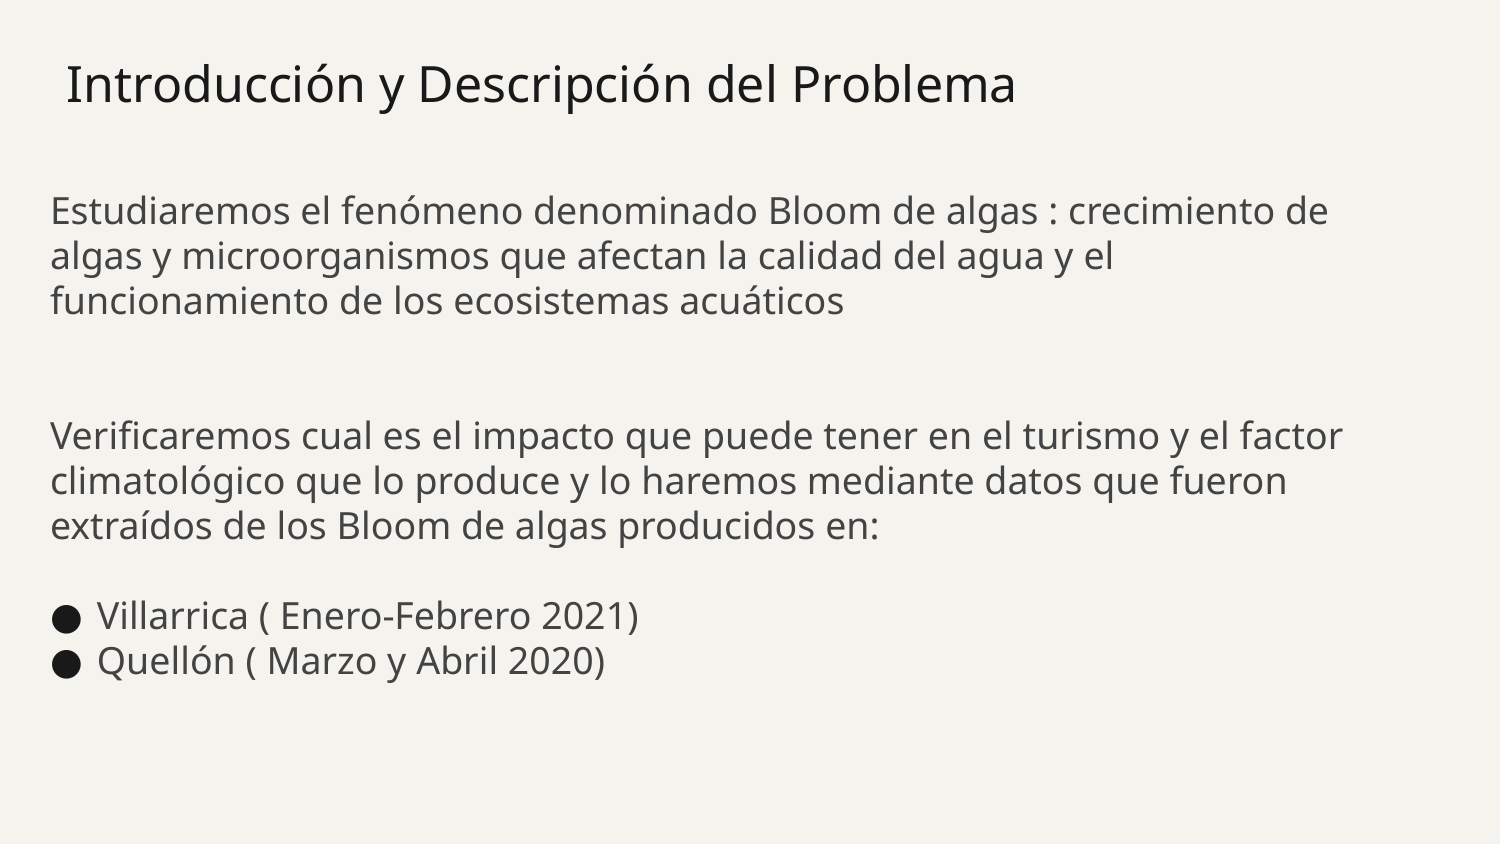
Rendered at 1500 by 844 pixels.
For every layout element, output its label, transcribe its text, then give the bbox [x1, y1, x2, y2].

list Estudiaremos el fenómeno denominado Bloom de algas : crecimiento de algas y microorganismos que afectan la calidad del agua y el funcionamiento de los ecosistemas acuáticos Verificaremos cual es el impacto que puede tener en el turismo y el factor climatológico que lo produce y lo haremos mediante datos que fueron extraídos de los Bloom de algas producidos en: Villarrica ( Enero-Febrero 2021) Quellón ( Marzo y Abril 2020) [35, 172, 1417, 784]
title Introducción y Descripción del Problema [51, 37, 1434, 131]
